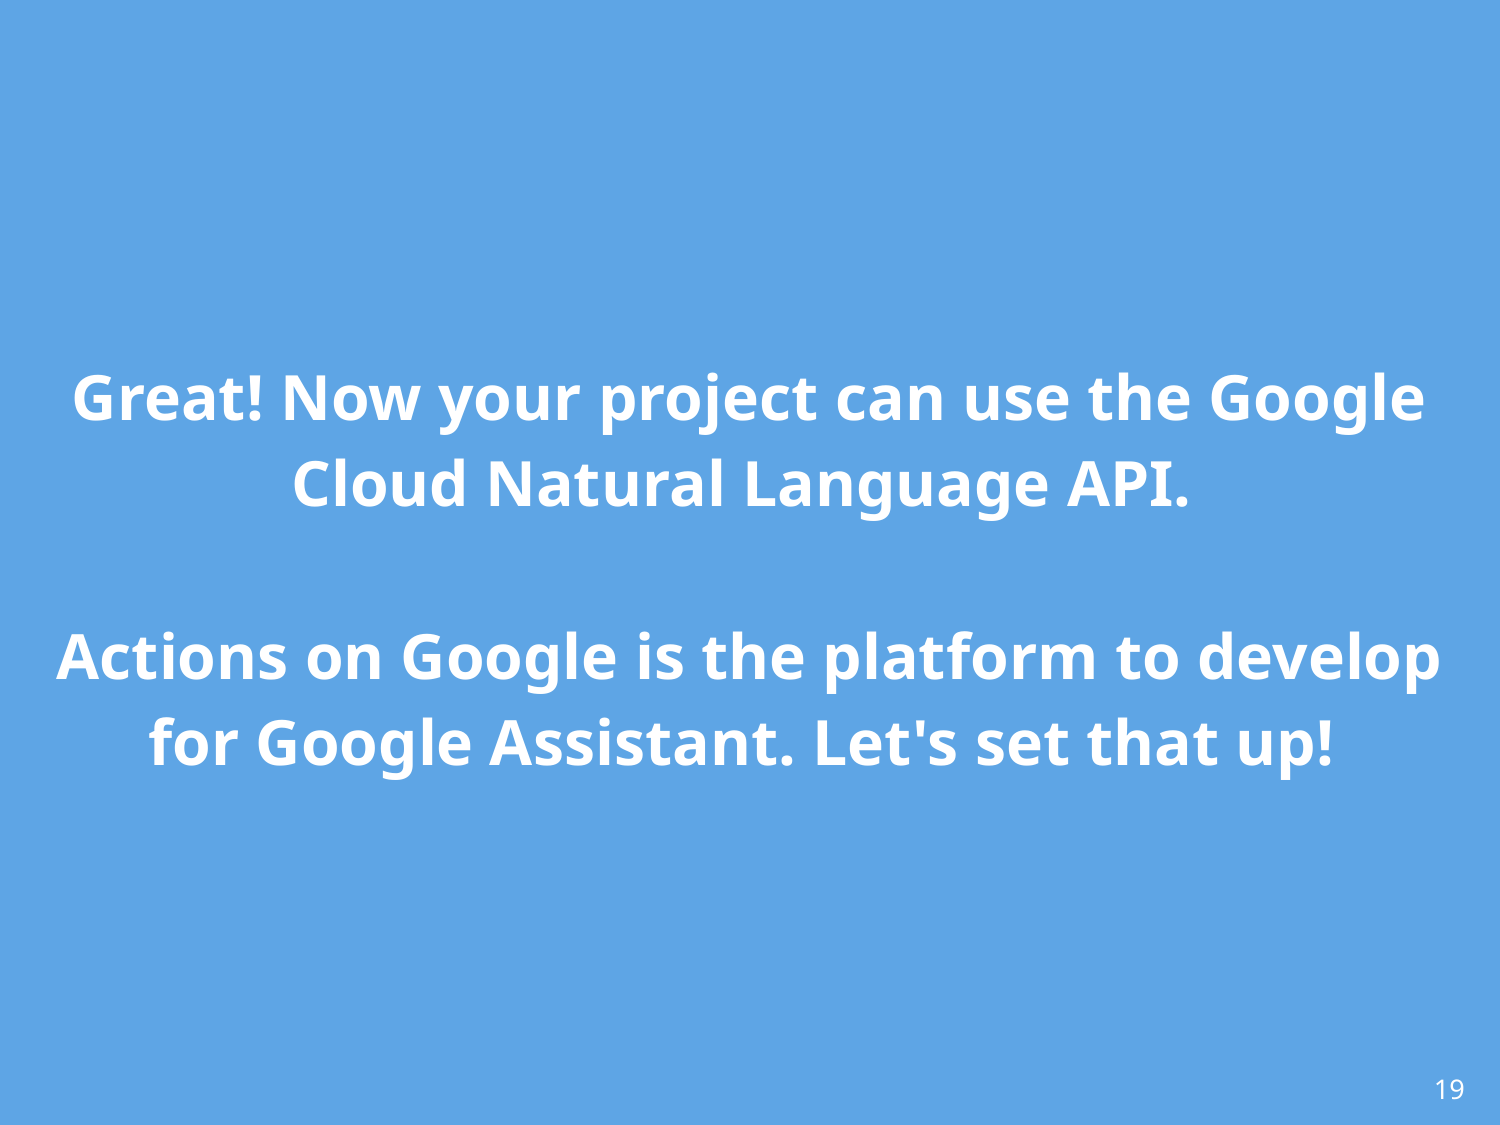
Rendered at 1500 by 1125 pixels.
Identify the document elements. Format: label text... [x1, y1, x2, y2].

title Great! Now your project can use the Google Cloud Natural Language API. Actions on Google is the platform to develop for Google Assistant. Let's set that up! [39, 128, 1461, 997]
slide_number 19 [1389, 1057, 1480, 1125]
